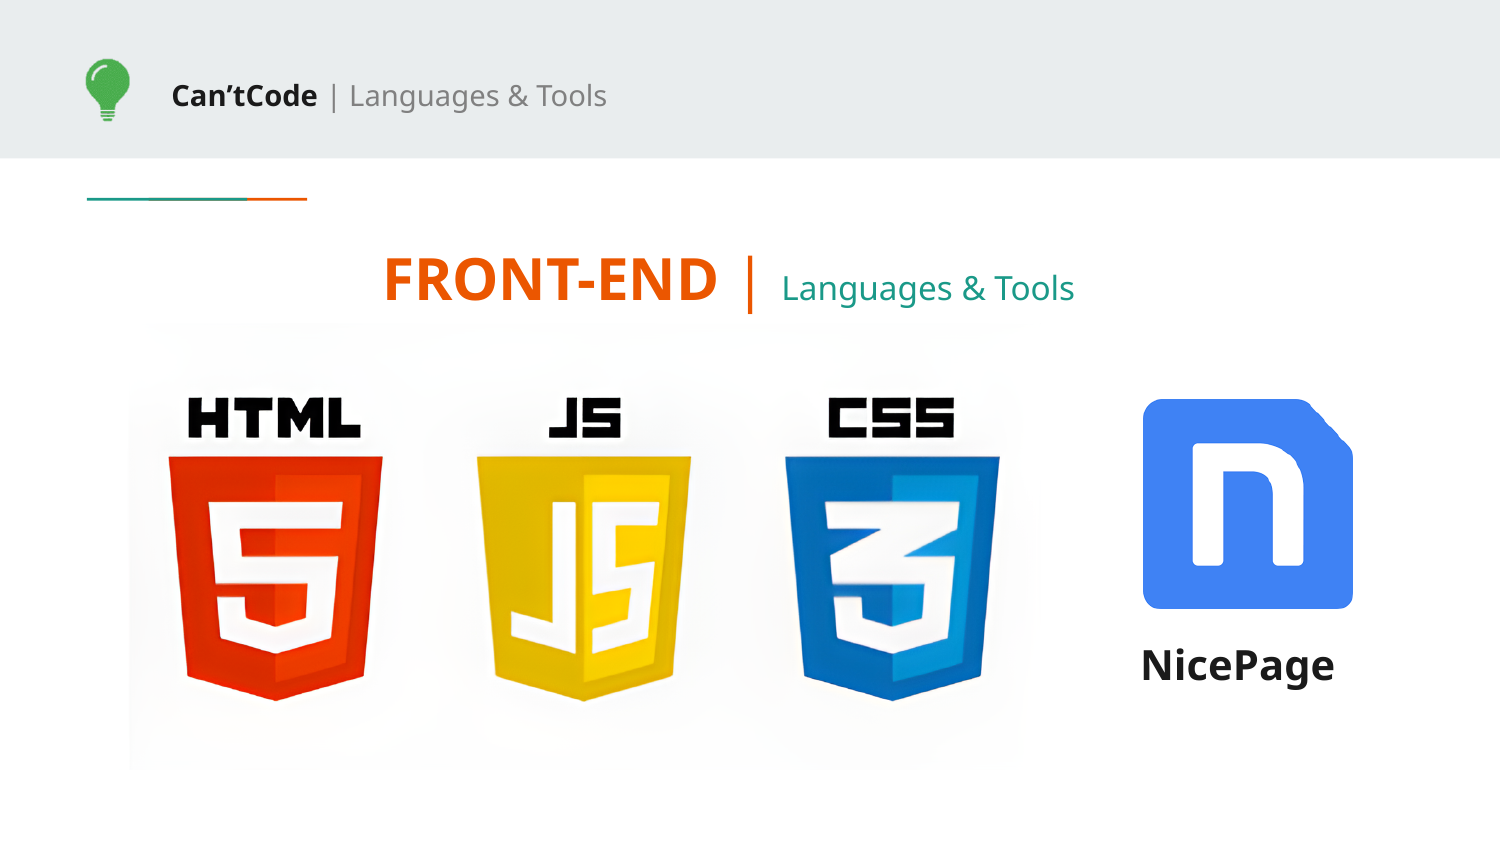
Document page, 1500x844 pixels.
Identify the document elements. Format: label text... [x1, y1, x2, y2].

text_box FRONT-END | Languages & Tools [59, 165, 1248, 320]
title NicePage [1125, 623, 1371, 768]
text_box Can’tCode | Languages & Tools [156, 62, 945, 128]
picture [1143, 399, 1353, 609]
picture [69, 50, 146, 129]
picture [119, 323, 1041, 770]
